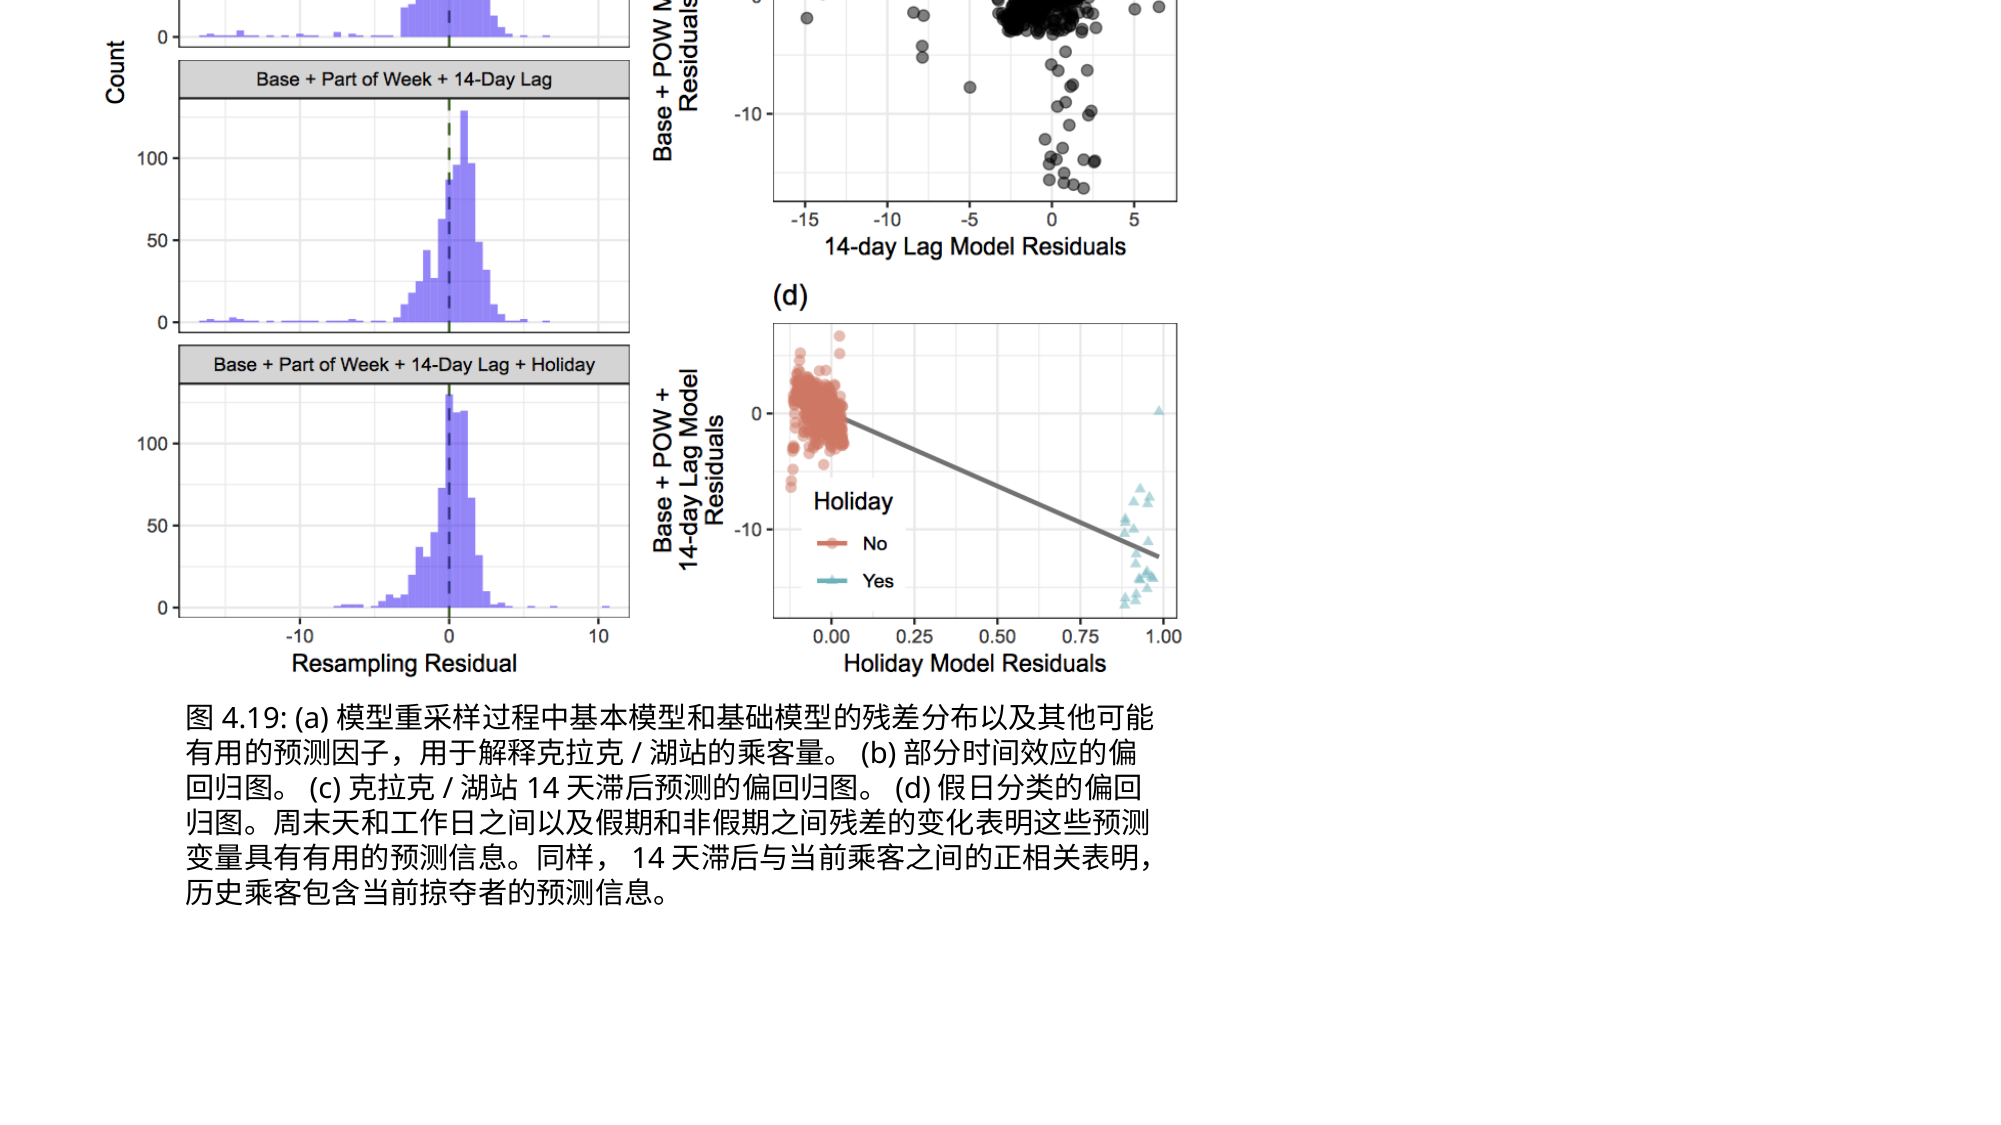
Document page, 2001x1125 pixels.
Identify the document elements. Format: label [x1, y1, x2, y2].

text_box [78, 0, 1204, 919]
